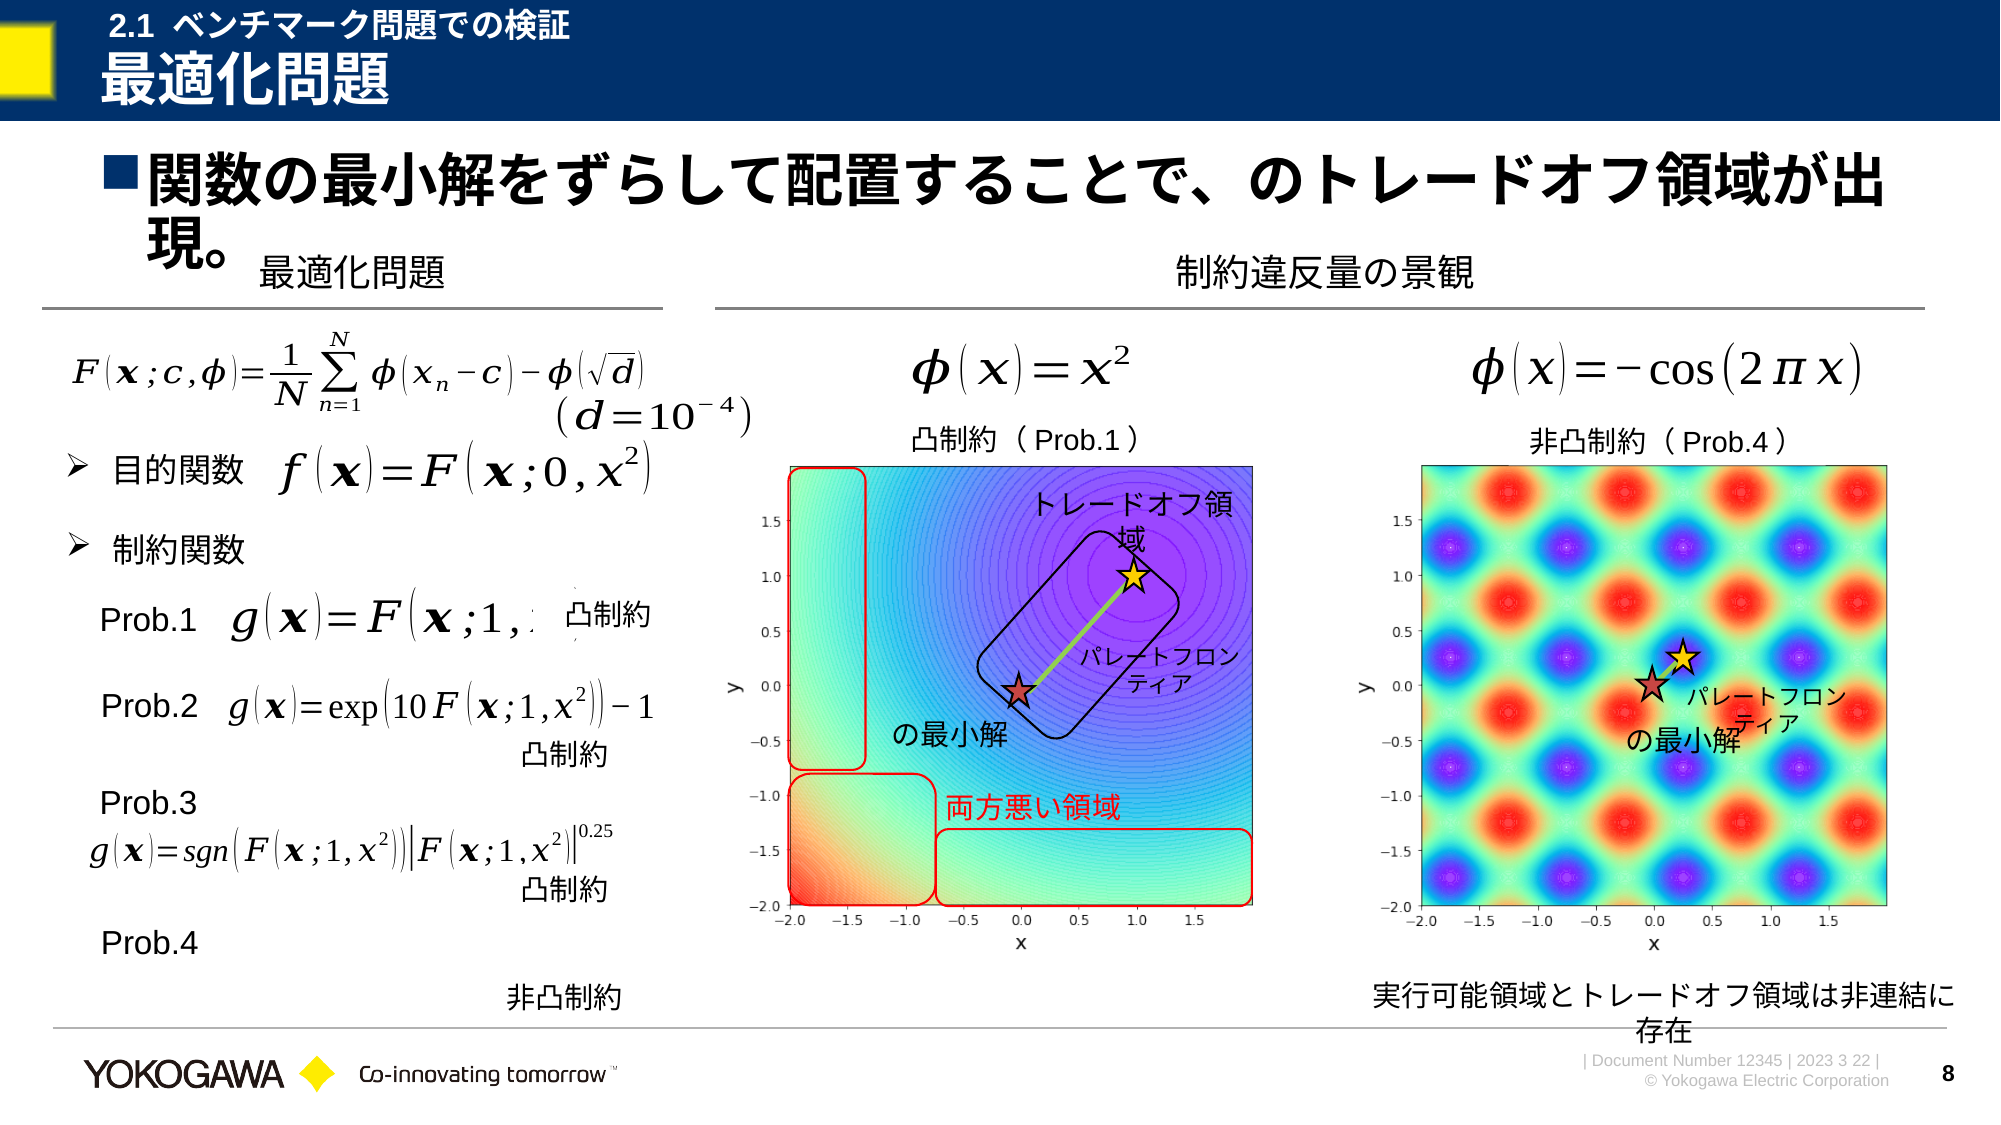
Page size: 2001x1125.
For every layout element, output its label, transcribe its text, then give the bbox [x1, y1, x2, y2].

text_box 凸制約（Prob.1） [887, 413, 1180, 436]
slide_number 8 [1904, 1055, 1970, 1103]
text_box 最適化問題 [191, 241, 513, 302]
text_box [1028, 576, 1134, 693]
picture [83, 1055, 617, 1093]
text_box 凸制約 [496, 728, 633, 779]
text_box 目的関数 [45, 441, 264, 497]
picture [0, 6, 69, 115]
text_box Prob.2 [76, 676, 223, 731]
text_box 2.1 ベンチマーク問題での検証 [93, 0, 836, 52]
title 最適化問題 [84, 39, 1955, 125]
text_box 非凸制約（Prob.4） [1508, 415, 1826, 435]
text_box Prob.3 [75, 773, 222, 829]
picture [715, 436, 1275, 961]
text_box 凸制約 [496, 864, 633, 914]
text_box 非凸制約 [464, 972, 665, 1022]
text_box 実行可能領域とトレードオフ領域は非連結に存在 [1343, 969, 1987, 1055]
text_box Prob.1 [75, 591, 222, 646]
text_box Prob.4 [76, 913, 223, 969]
picture [1346, 435, 1906, 962]
text_box 凸制約 [533, 588, 684, 639]
text_box 制約関数 [45, 521, 266, 577]
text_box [1652, 662, 1677, 686]
